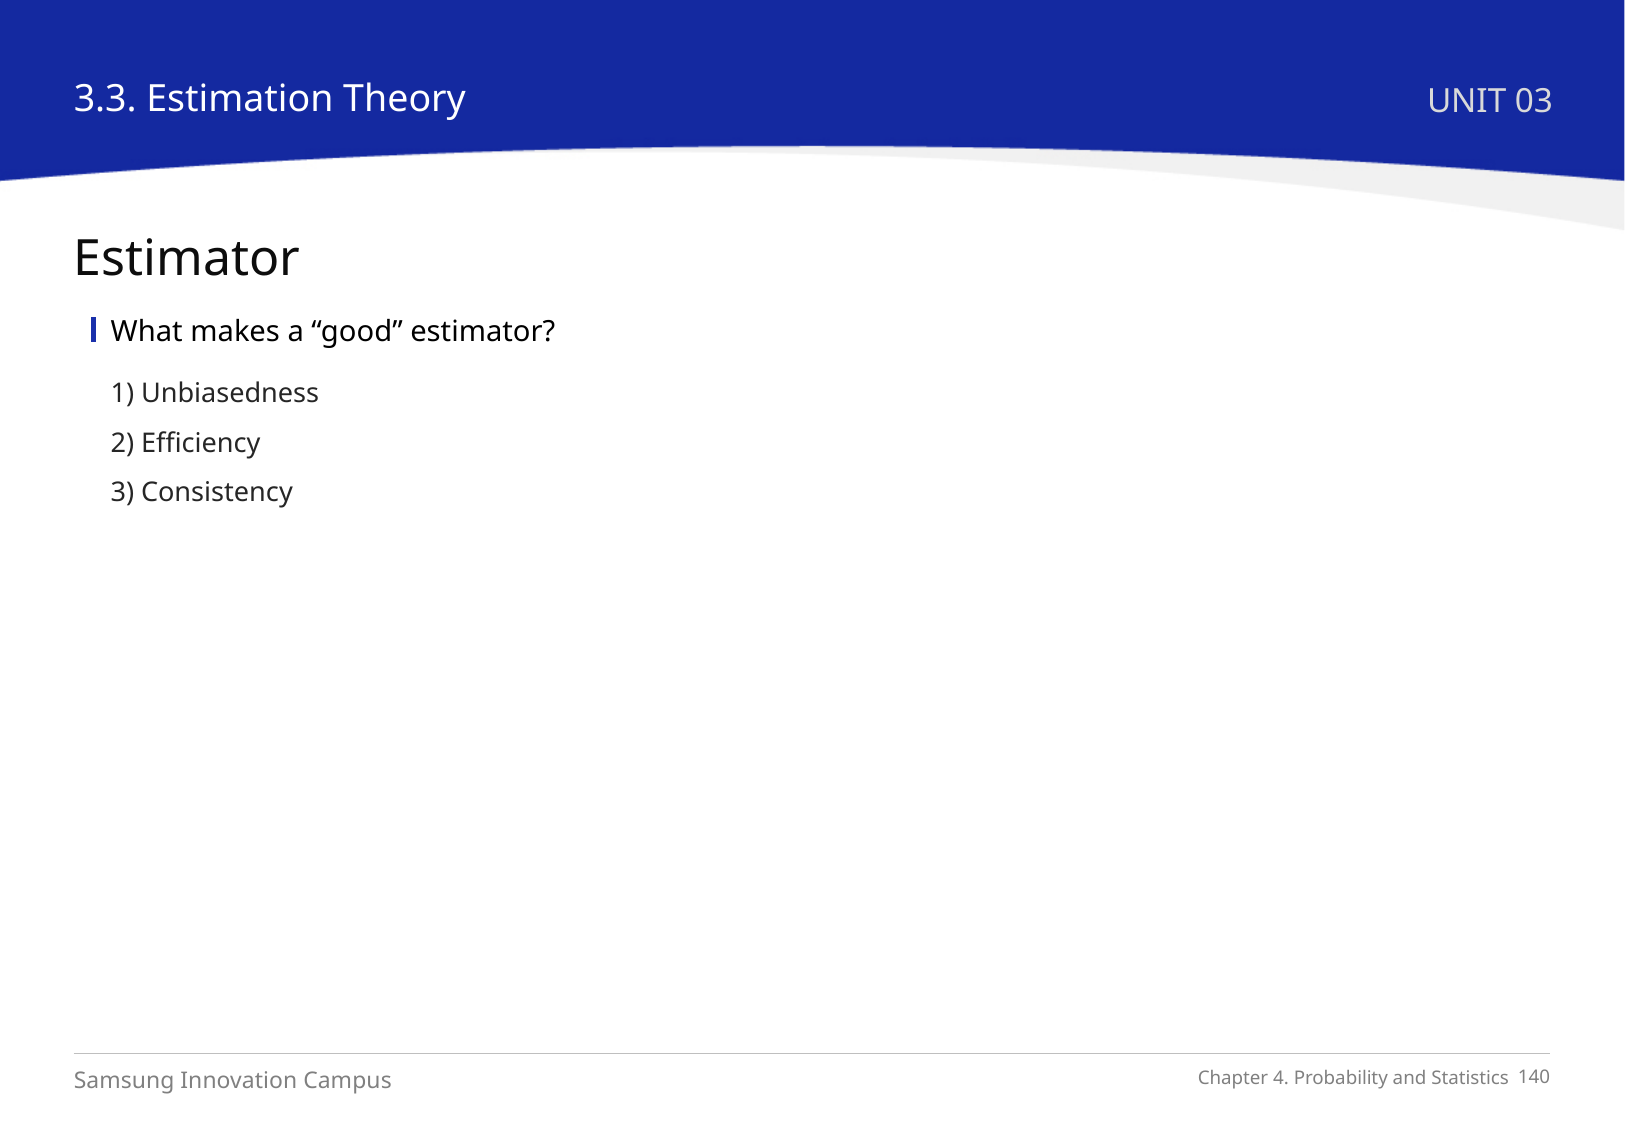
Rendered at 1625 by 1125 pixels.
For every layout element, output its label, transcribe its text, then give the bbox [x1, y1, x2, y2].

text_box 1) Unbiasedness 2) Efficiency 3) Consistency [110, 363, 1528, 519]
text_box What makes a “good” estimator? [91, 311, 1530, 348]
picture [0, 0, 1625, 1125]
text_box Estimator [73, 224, 1552, 287]
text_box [73, 73, 1554, 120]
